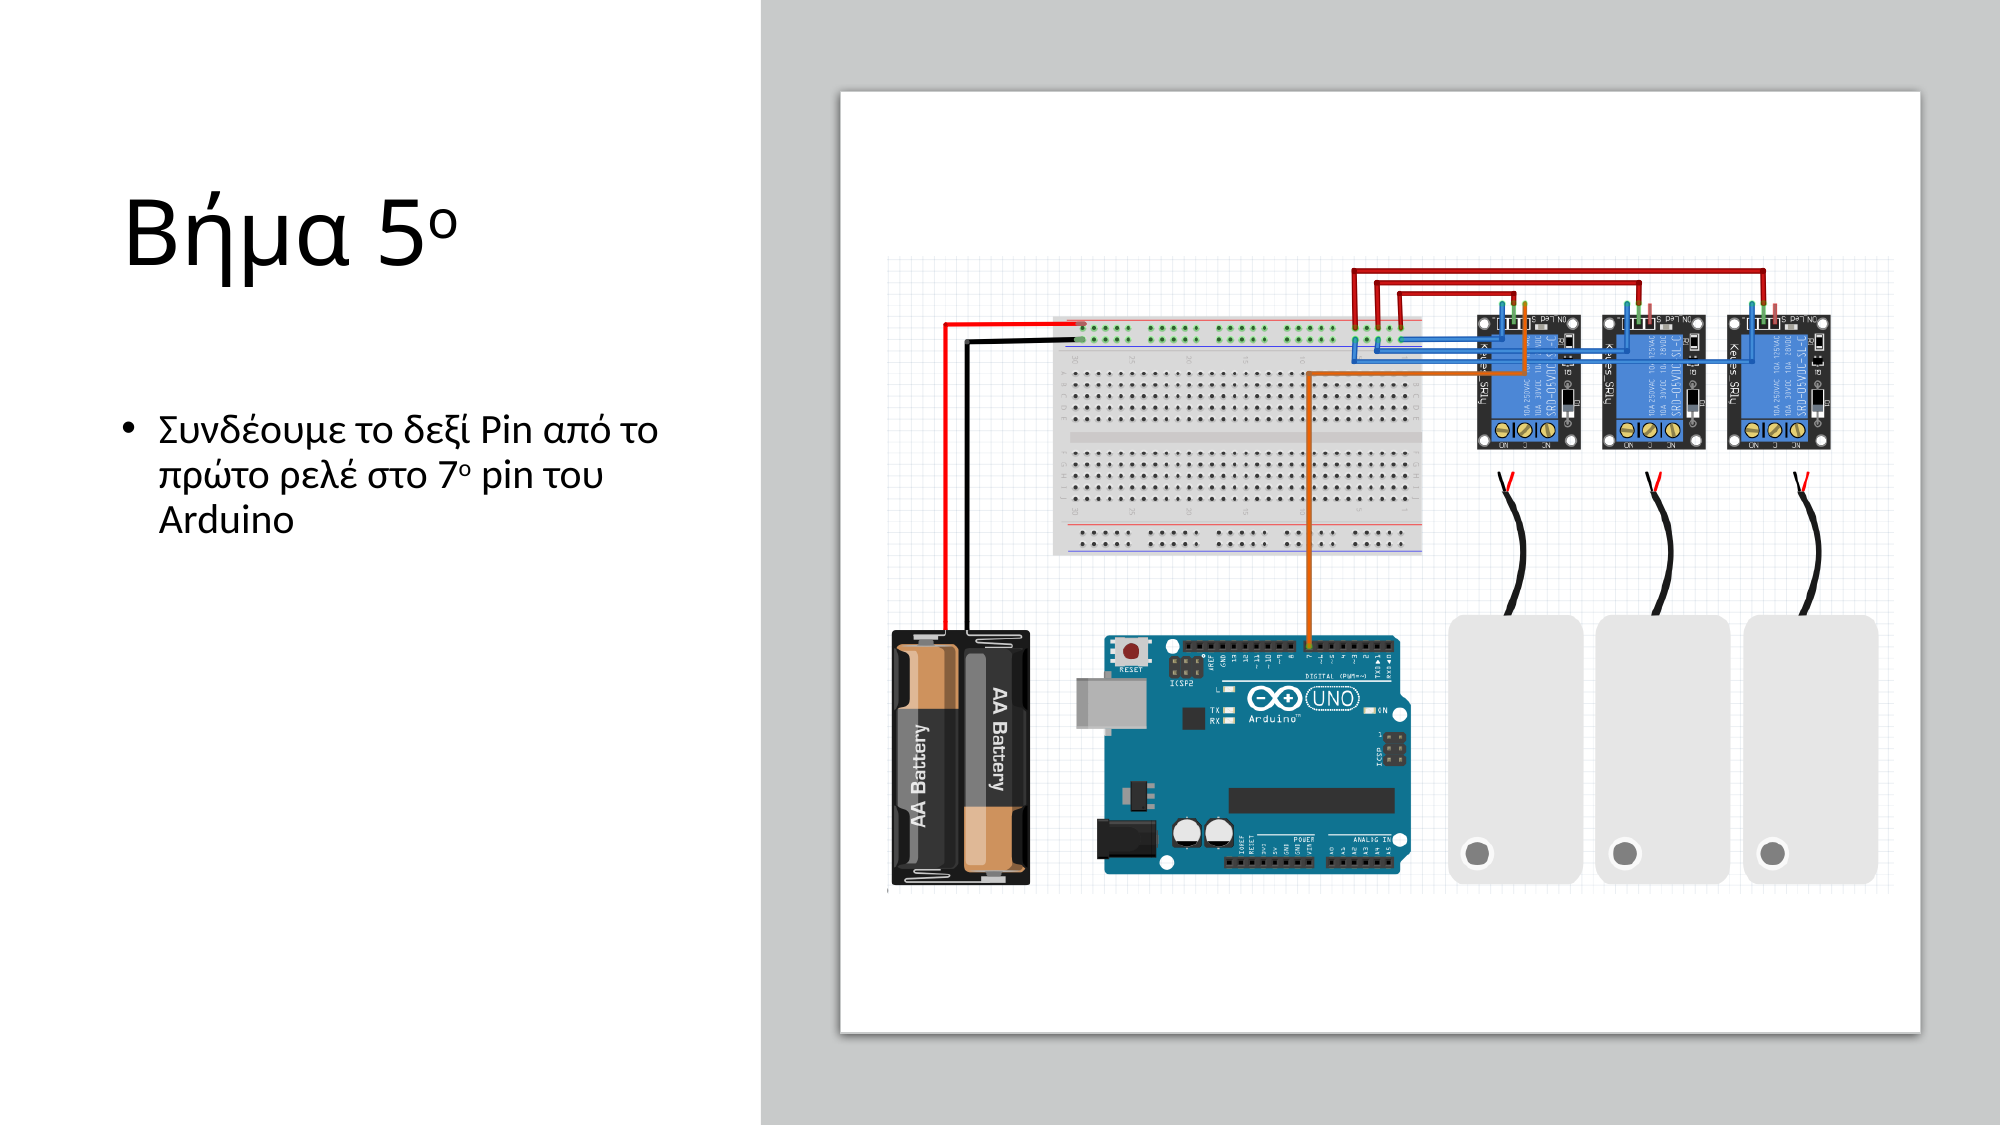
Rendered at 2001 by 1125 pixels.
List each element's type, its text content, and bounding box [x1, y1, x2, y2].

picture [887, 256, 1894, 894]
title Βήμα 5ο [106, 103, 682, 370]
text_box [839, 90, 1922, 1034]
text_box [760, 0, 2000, 1125]
list Συνδέουμε το δεξί Pin από το πρώτο ρελέ στο 7ο pin του Arduino [106, 399, 682, 1021]
